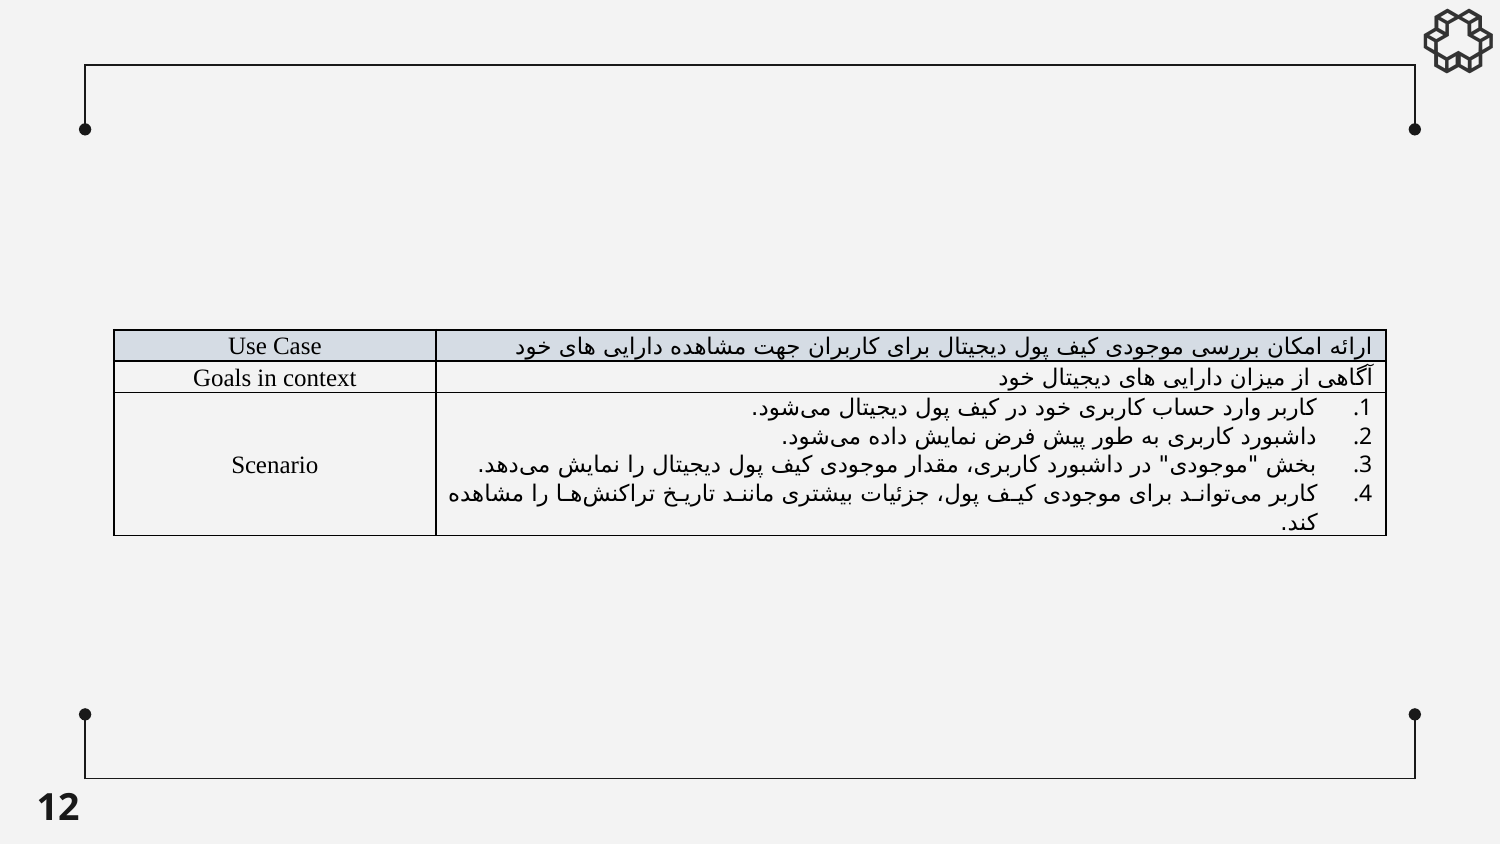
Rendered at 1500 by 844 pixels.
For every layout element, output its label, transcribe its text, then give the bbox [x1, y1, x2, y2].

table_cell Goals in context [115, 362, 435, 392]
table_cell Scenario [115, 393, 435, 535]
table_header ارائه امکان بررسی موجودی کیف پول دیجیتال برای کاربران جهت مشاهده دارایی های خود [437, 331, 1385, 360]
table_header Use Case [115, 331, 435, 360]
table_cell کاربر وارد حساب کاربری خود در کیف پول دیجیتال می‌شود. داشبورد کاربری به طور پیش فرض نمایش داده می‌شود. بخش "موجودی" در داشبورد کاربری، مقدار موجودی کیف پول دیجیتال را نمایش می‌دهد. کاربر می‌تواند برای موجودی کیف پول، جزئیات بیشتری مانند تاریخ تراکنش‌ها را مشاهده کند. [437, 393, 1385, 535]
table_cell آگاهی از میزان دارایی های دیجیتال خود [437, 362, 1385, 392]
picture [1420, 3, 1497, 80]
text_box 12 [21, 767, 98, 839]
